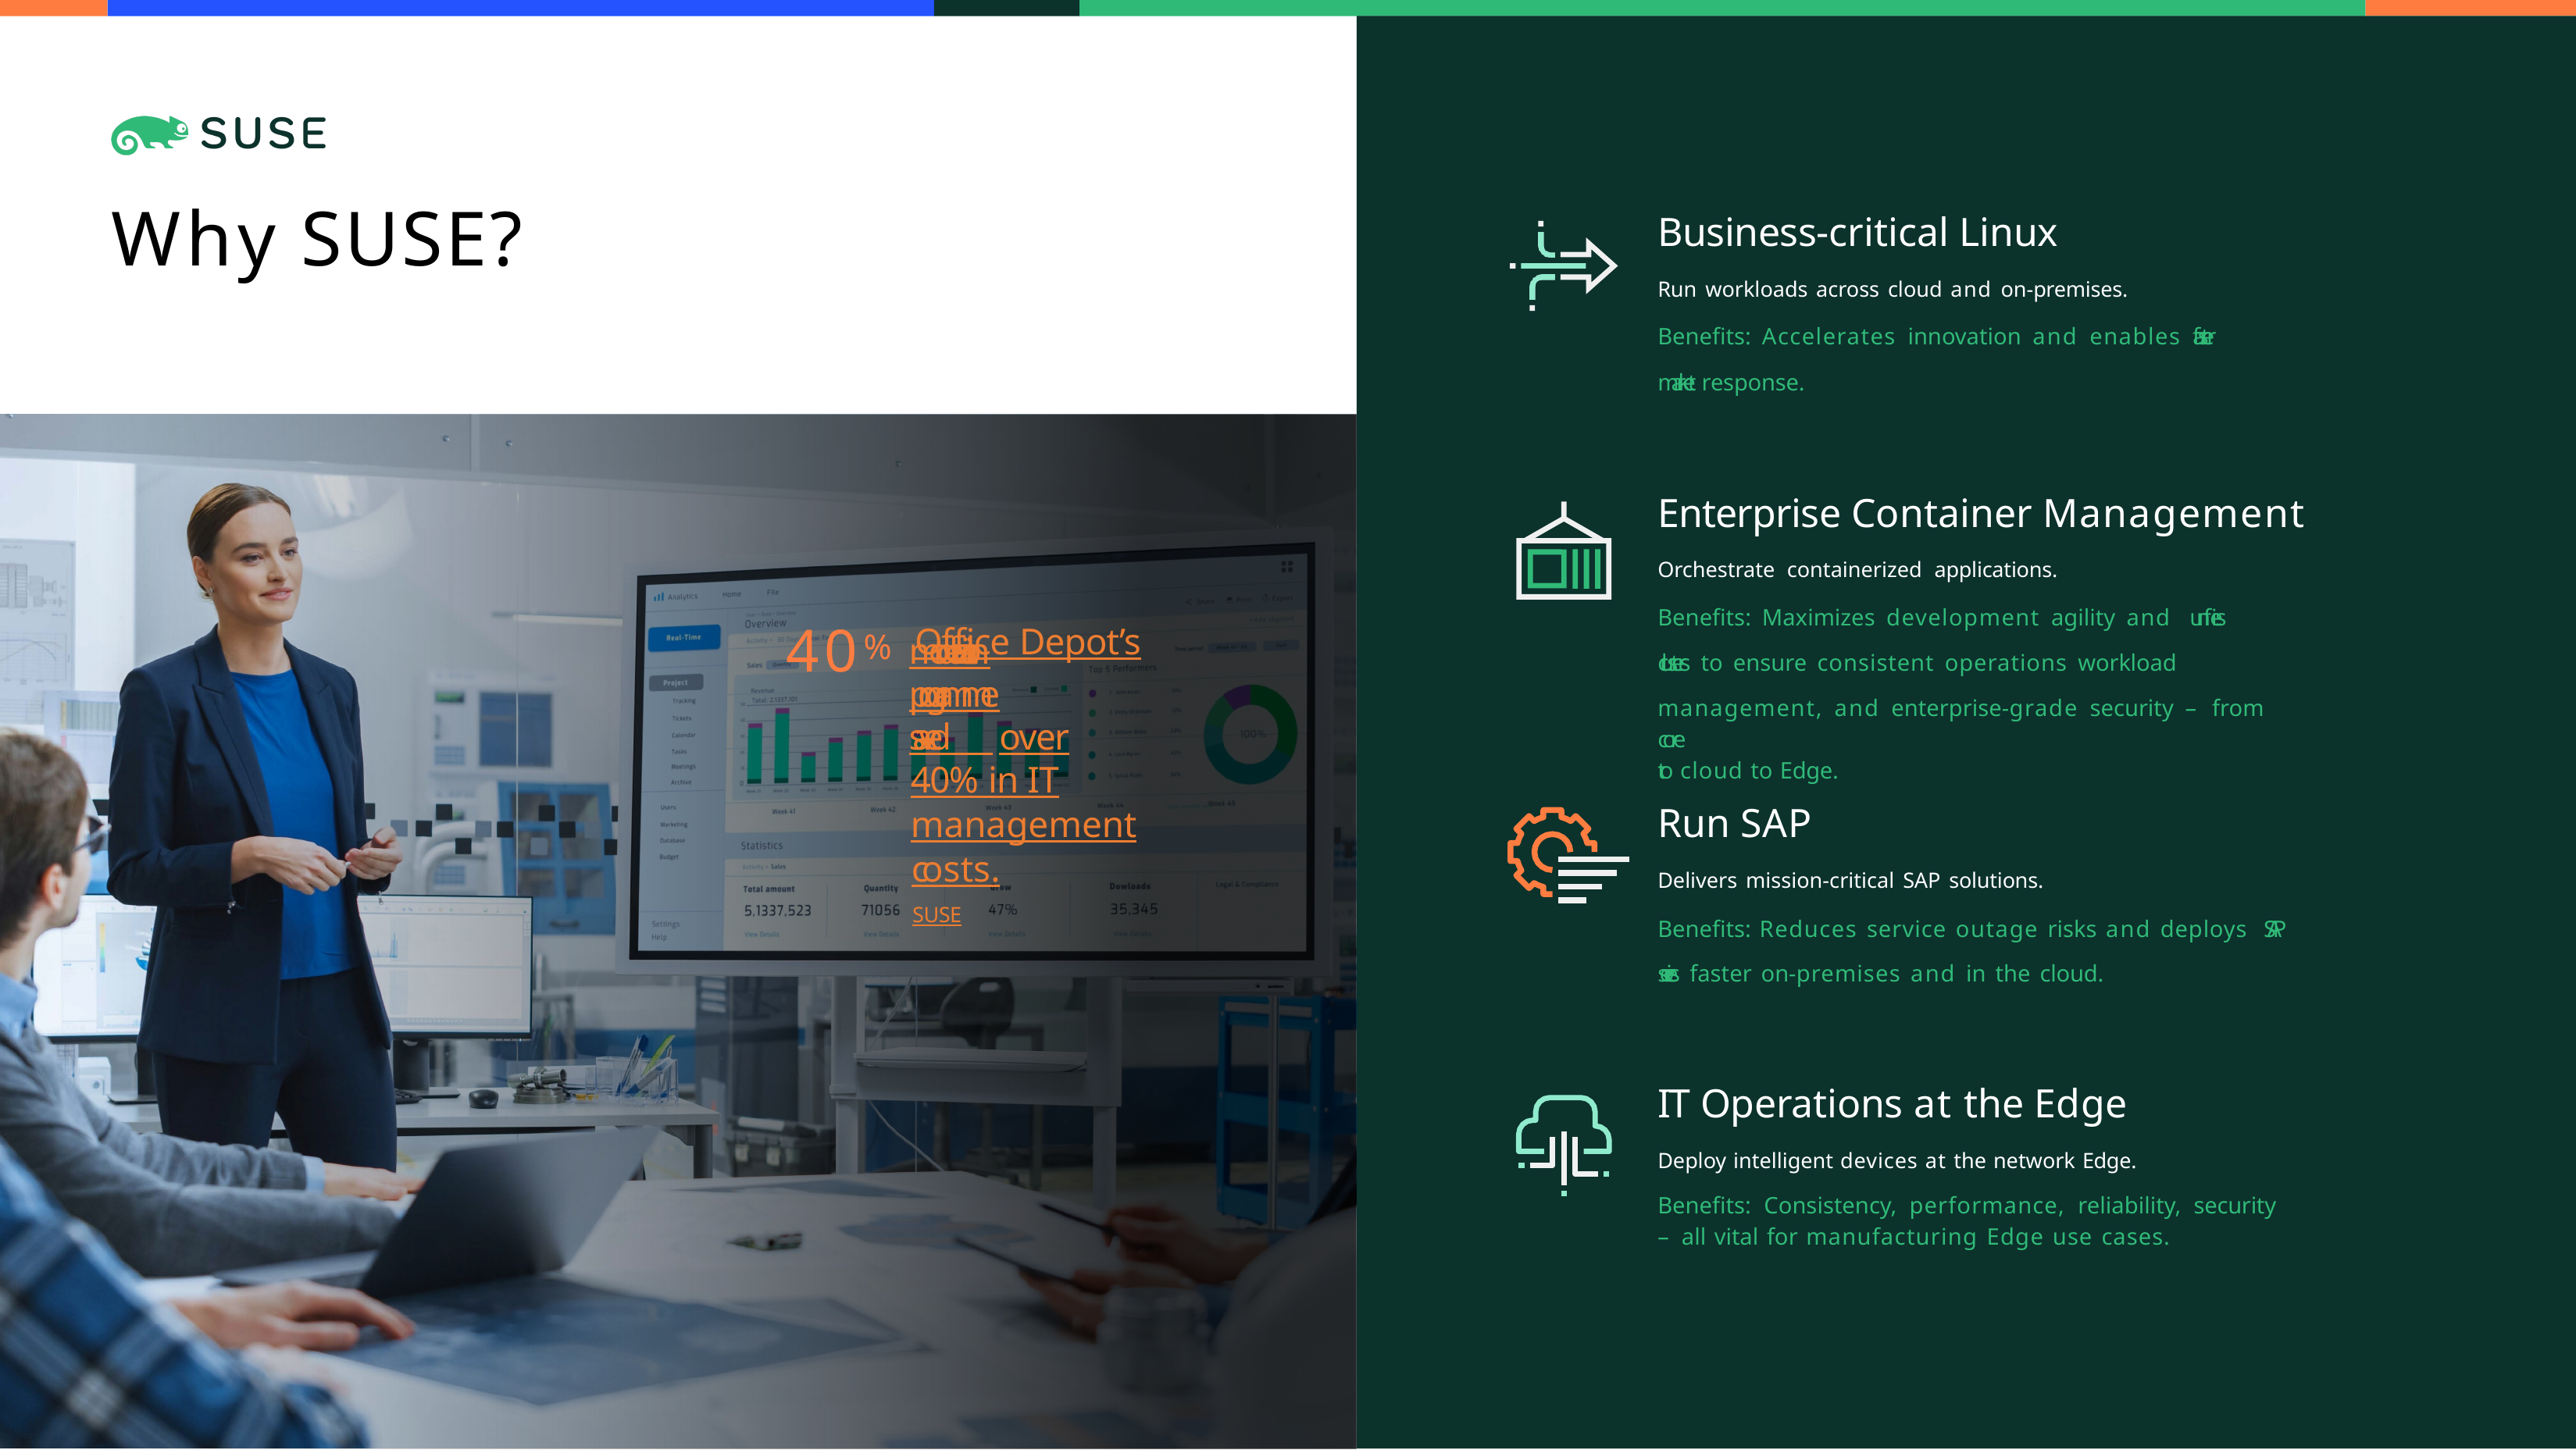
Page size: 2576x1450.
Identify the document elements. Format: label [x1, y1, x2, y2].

text_box [1507, 220, 1630, 1197]
text_box [0, 15, 2576, 1449]
